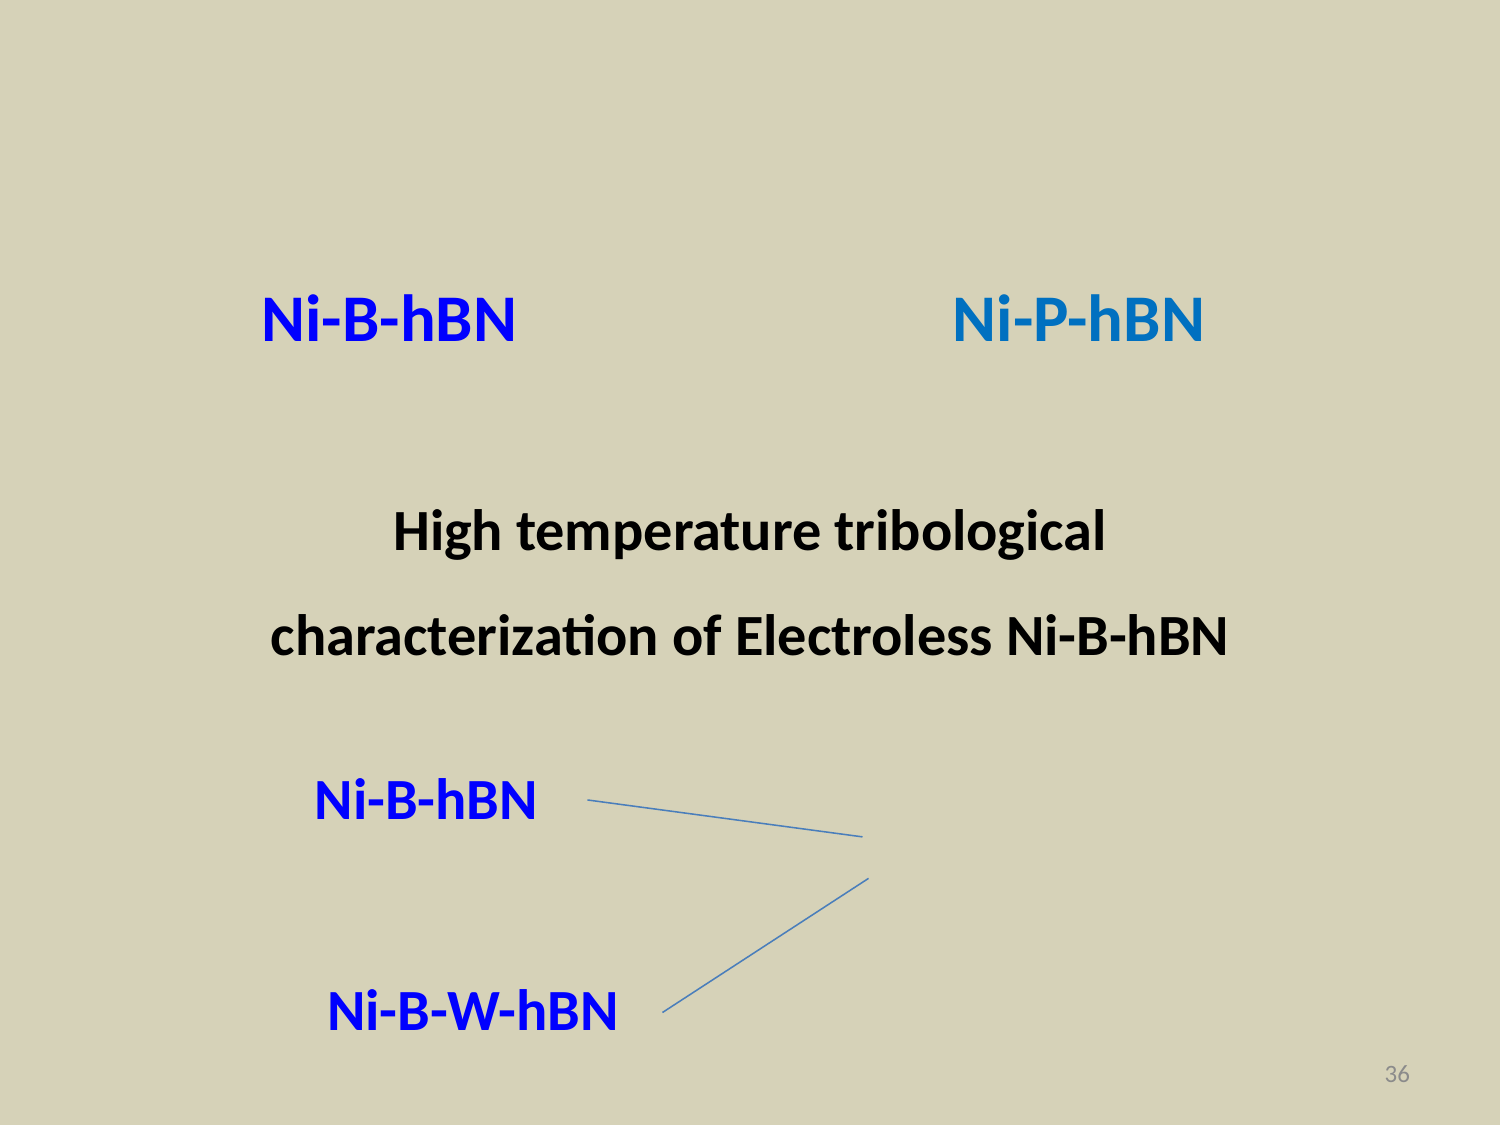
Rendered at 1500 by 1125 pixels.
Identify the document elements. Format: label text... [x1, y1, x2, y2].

text_box Ni-B-hBN Ni-P-hBN [170, 187, 1296, 363]
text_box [662, 878, 869, 1013]
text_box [587, 799, 863, 838]
text_box Ni-B-hBN [299, 754, 584, 839]
slide_number 36 [1074, 1042, 1425, 1103]
text_box Ni-B-W-hBN [312, 964, 659, 1050]
text_box High temperature tribological characterization of Electroless Ni-B-hBN [209, 449, 1291, 675]
